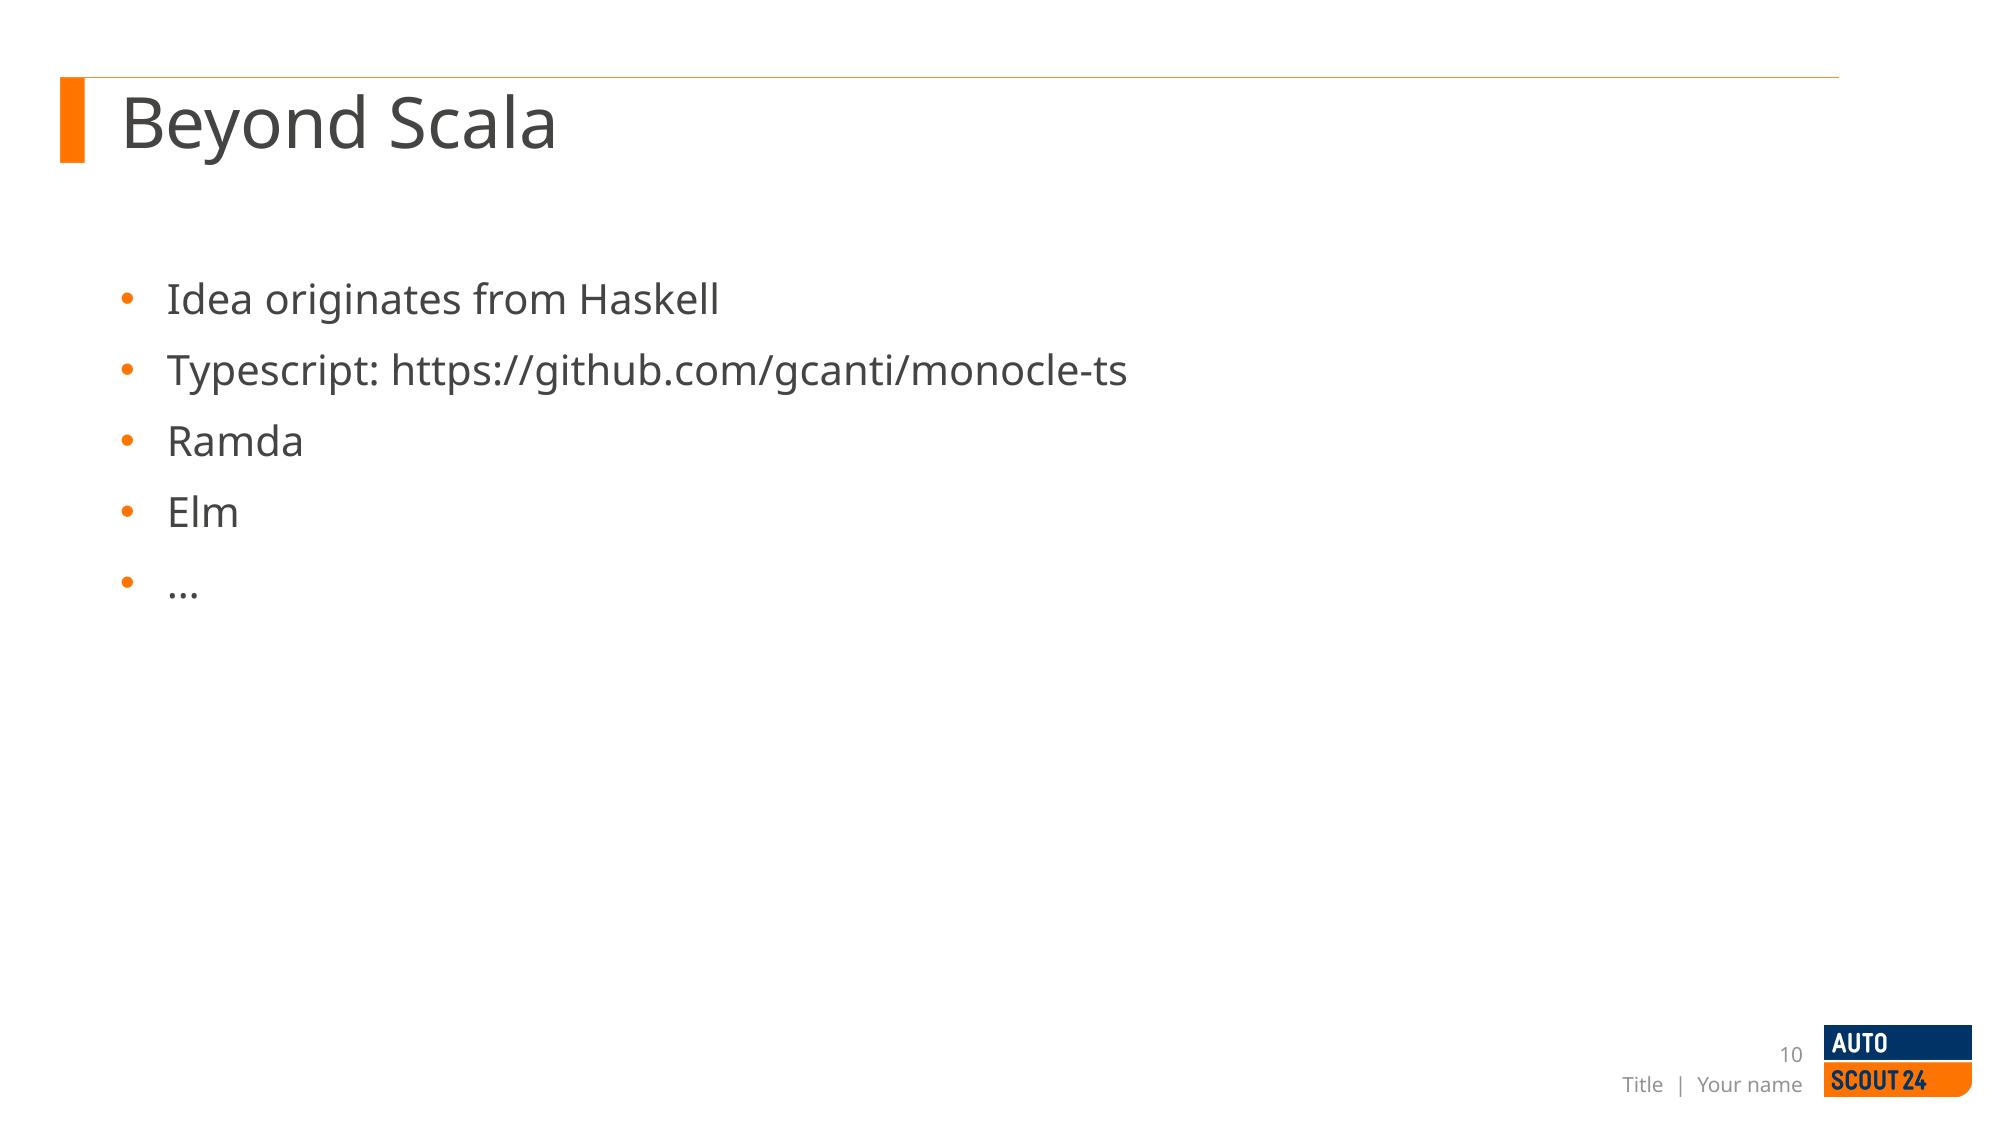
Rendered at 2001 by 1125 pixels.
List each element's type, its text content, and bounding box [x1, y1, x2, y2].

footer Title | Your name [1070, 1066, 1803, 1102]
title Beyond Scala [84, 78, 1880, 165]
slide_number 10 [1412, 1037, 1803, 1074]
list Idea originates from Haskell Typescript: https://github.com/gcanti/monocle-ts Ramda Elm … [84, 273, 1880, 982]
picture [1824, 1025, 1972, 1097]
